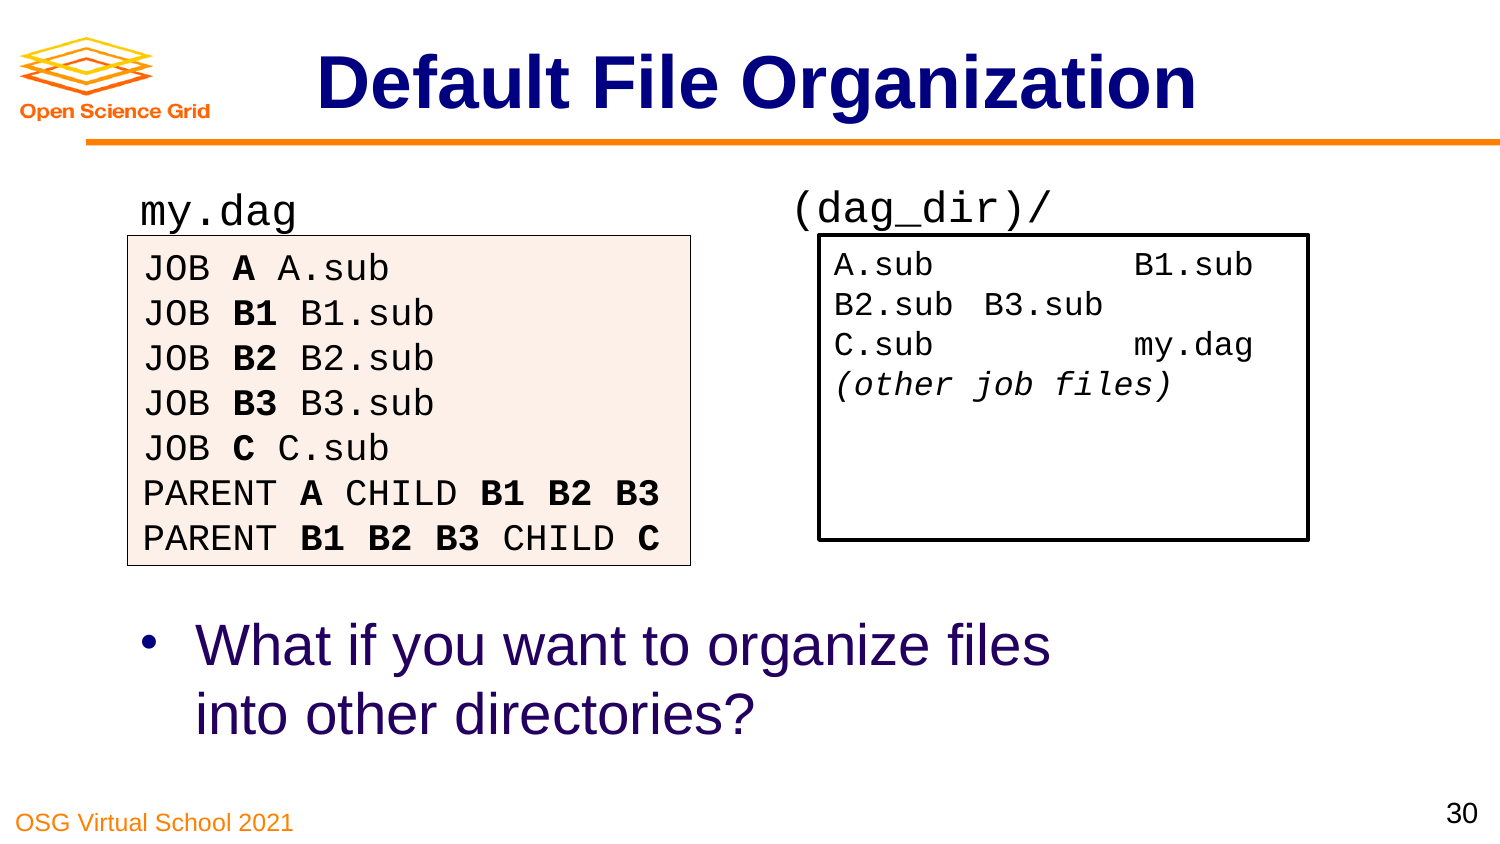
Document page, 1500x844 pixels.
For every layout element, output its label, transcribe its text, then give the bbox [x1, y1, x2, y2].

title Default File Organization [229, 8, 1286, 149]
list What if you want to organize files into other directories? [123, 599, 1167, 733]
text_box my.dag [125, 173, 313, 242]
text_box A.sub B1.sub B2.sub B3.sub C.sub my.dag (other job files) [817, 233, 1310, 542]
text_box JOB A A.sub JOB B1 B1.sub JOB B2 B2.sub JOB B3 B3.sub JOB C C.sub PARENT A CHILD B1 B2 B3 PARENT B1 B2 B3 CHILD C [127, 235, 691, 566]
text_box (dag_dir)/ [775, 170, 1068, 239]
slide_number 30 [1431, 787, 1500, 844]
picture [0, 20, 229, 134]
